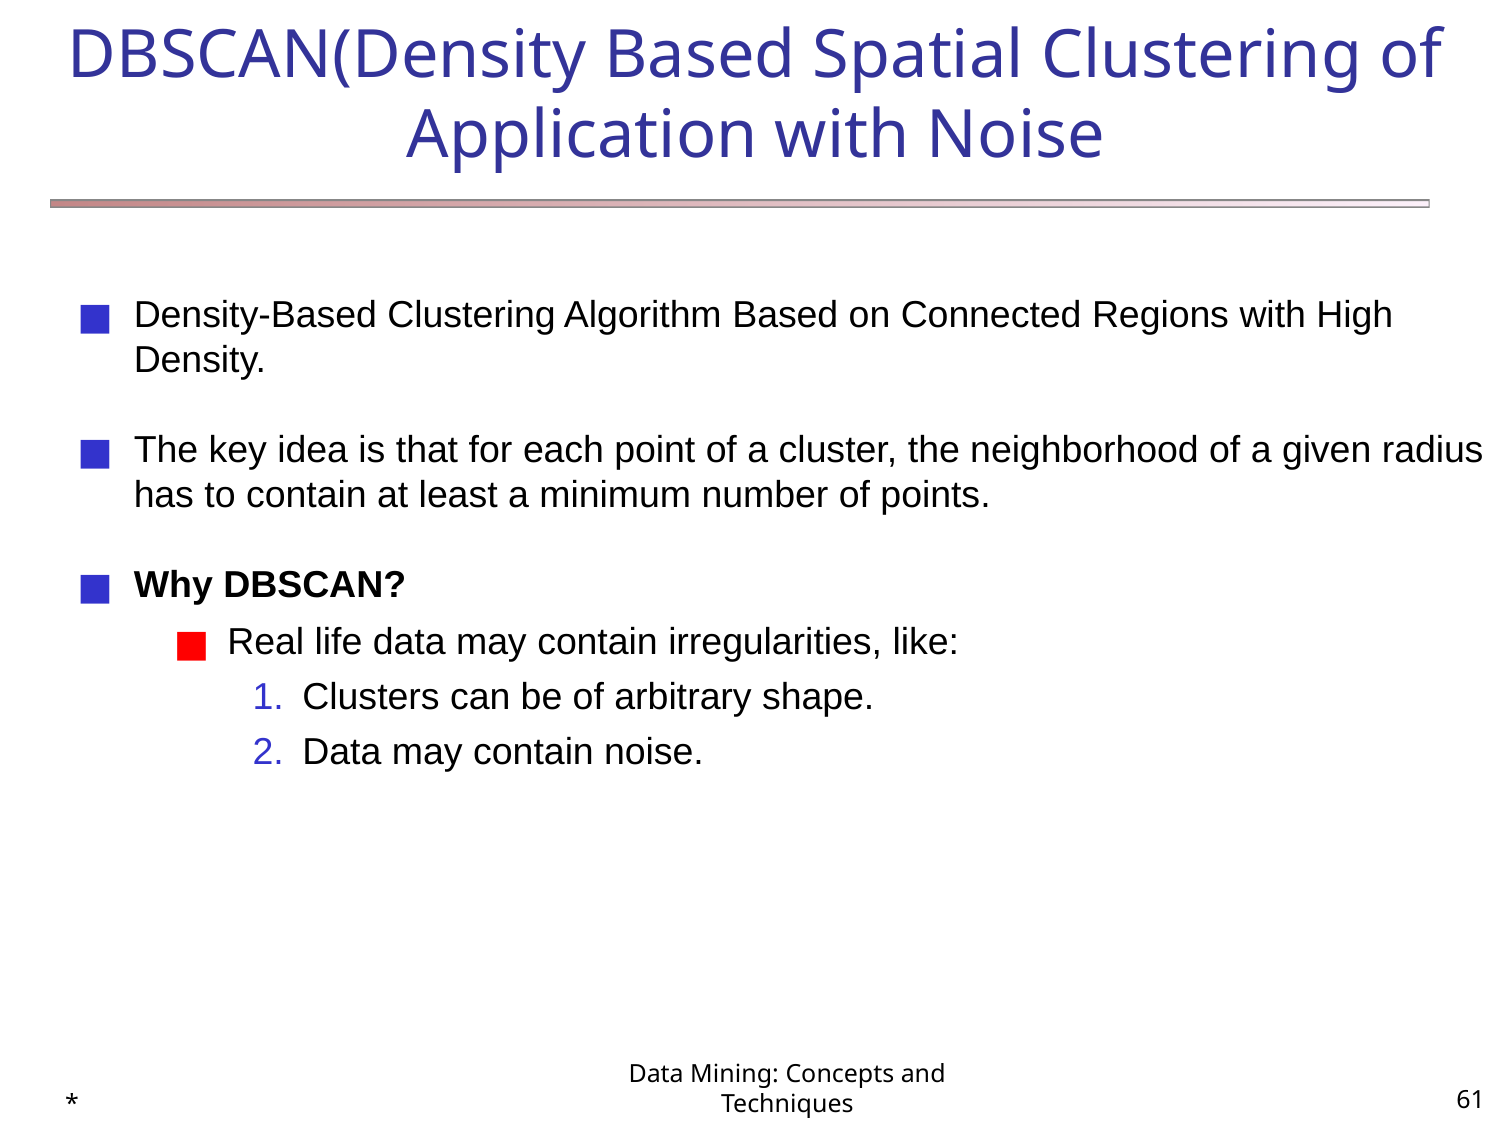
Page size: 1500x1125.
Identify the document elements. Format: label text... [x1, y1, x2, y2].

text_box Data Mining: Concepts and Techniques [549, 1088, 1025, 1125]
text_box * [49, 1062, 363, 1125]
text_box ‹#› [1187, 1088, 1500, 1125]
list Density-Based Clustering Algorithm Based on Connected Regions with High Density. The key idea is that for each point of a cluster, the neighborhood of a given radius has to contain at least a minimum number of points. Why DBSCAN? Real life data may contain irregularities, like: Clusters can be of arbitrary shape. Data may contain noise. [62, 237, 1500, 1088]
title DBSCAN(Density Based Spatial Clustering of Application with Noise [50, 62, 1463, 179]
